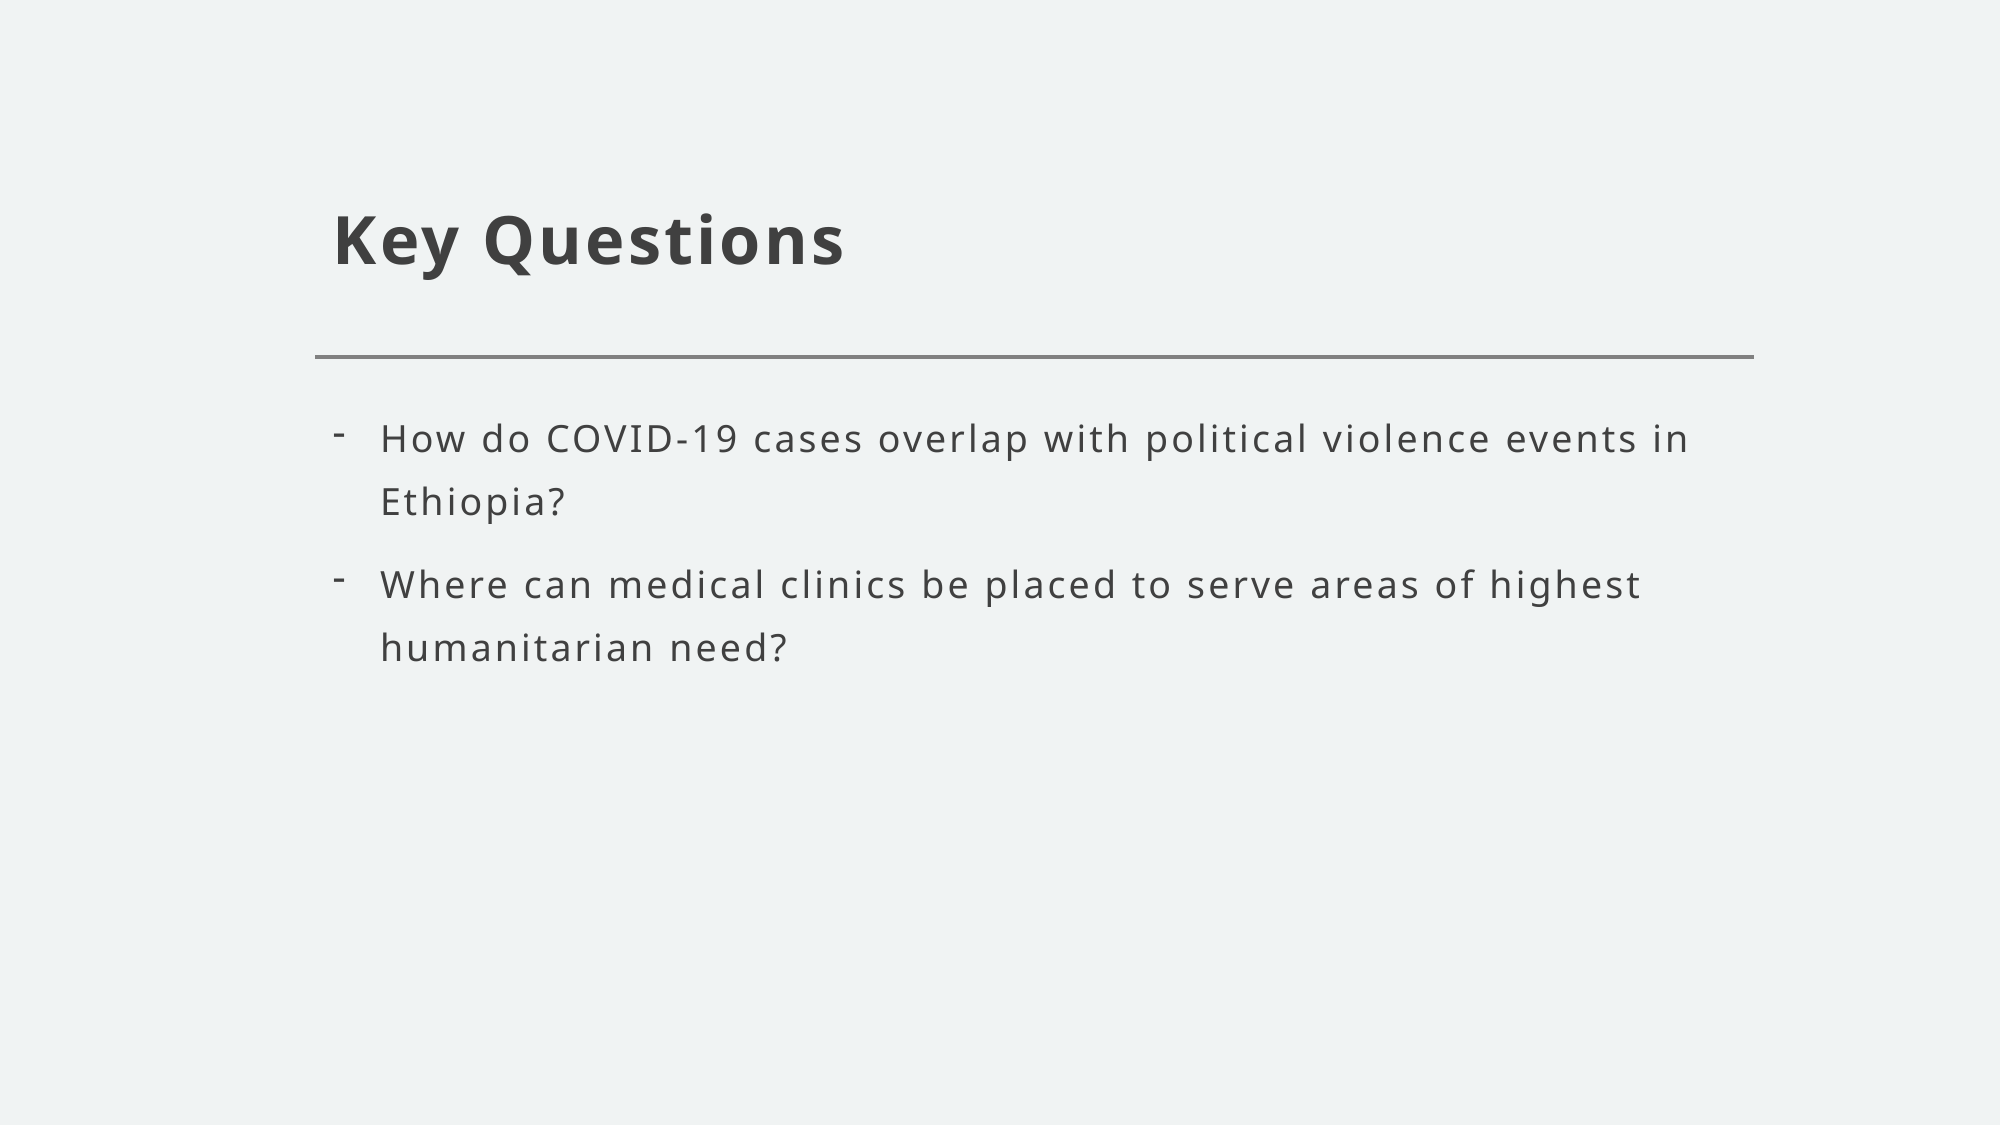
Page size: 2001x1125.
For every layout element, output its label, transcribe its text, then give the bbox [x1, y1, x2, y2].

title Key Questions [315, 72, 1754, 294]
list How do COVID-19 cases overlap with political violence events in Ethiopia? Where can medical clinics be placed to serve areas of highest humanitarian need? [315, 379, 1754, 979]
